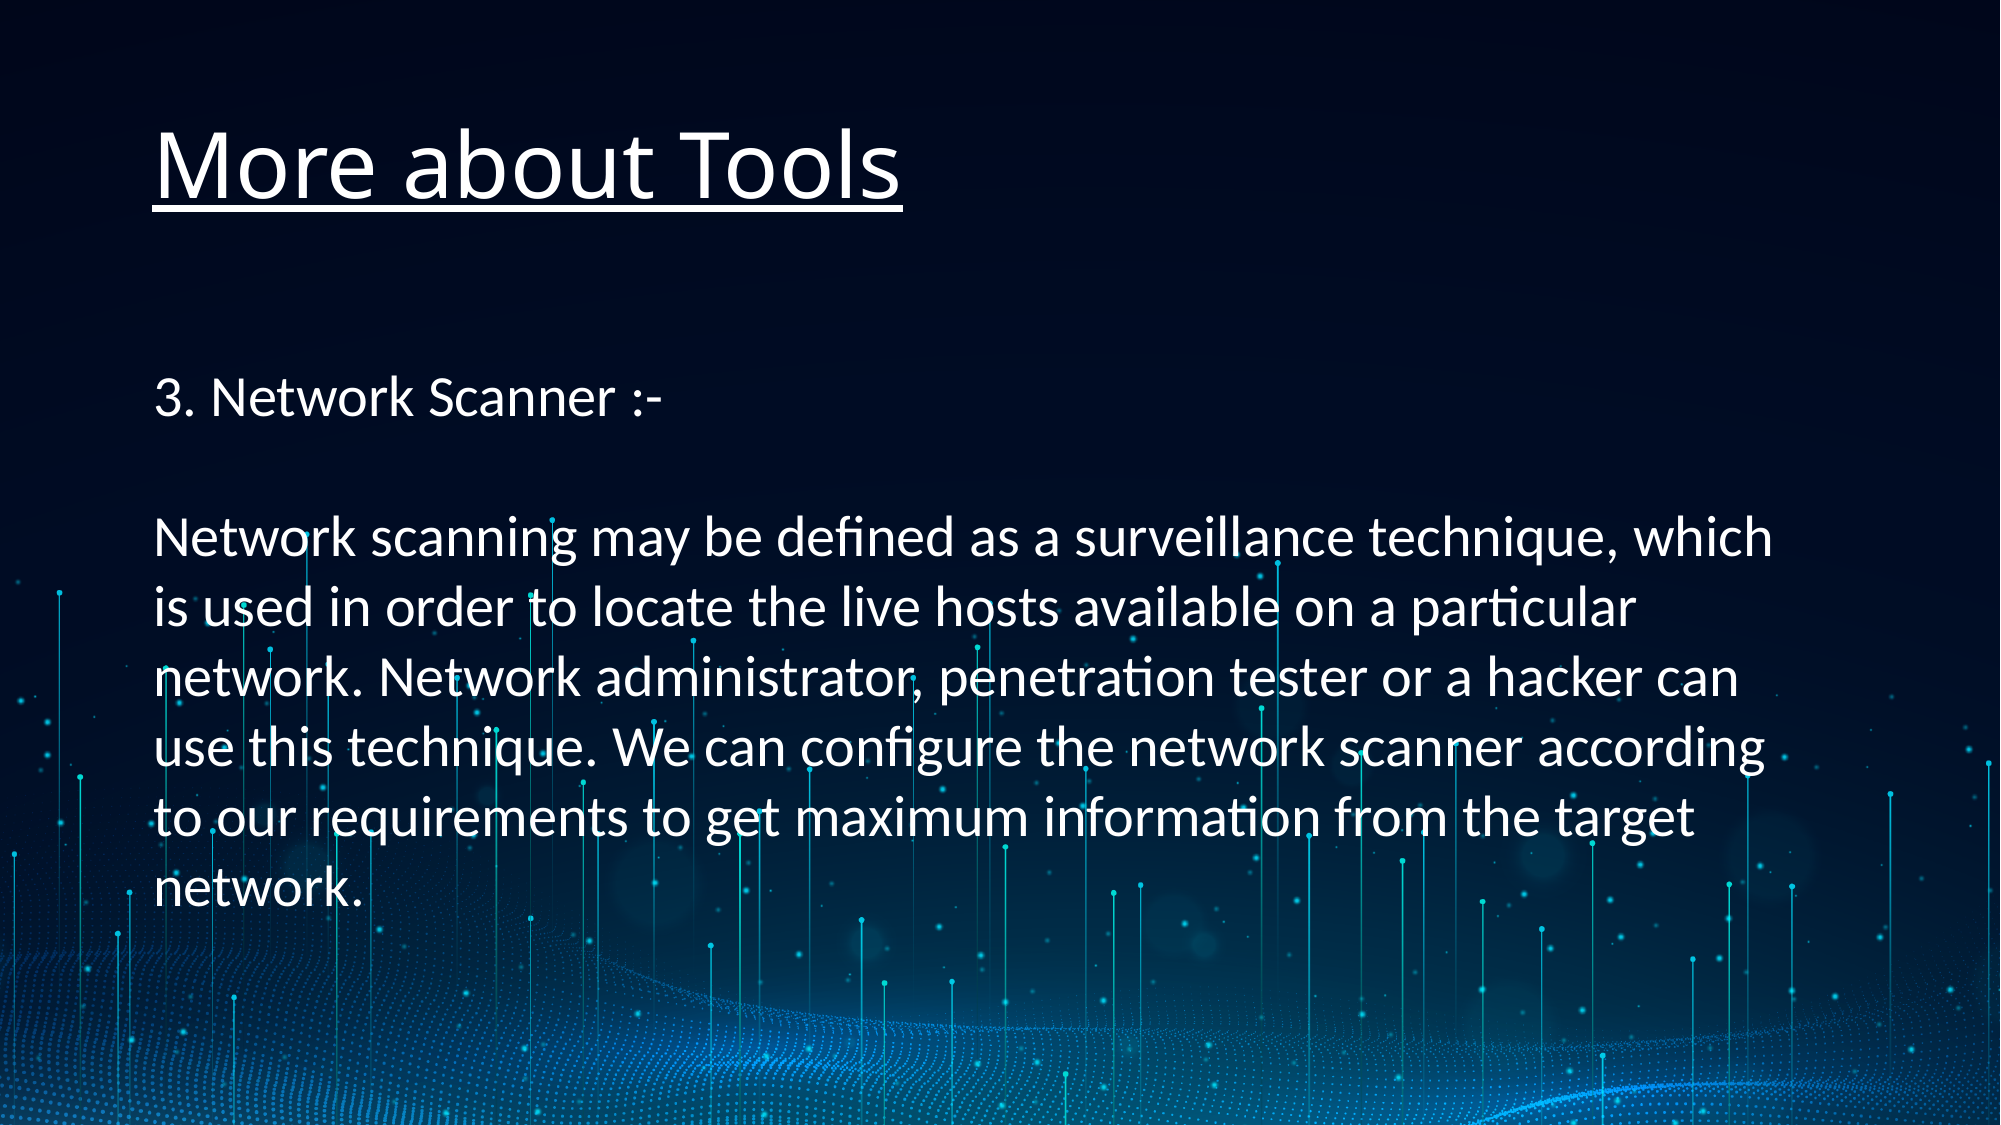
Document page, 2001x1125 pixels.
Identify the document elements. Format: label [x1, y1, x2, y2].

list [0, 0, 2000, 1125]
